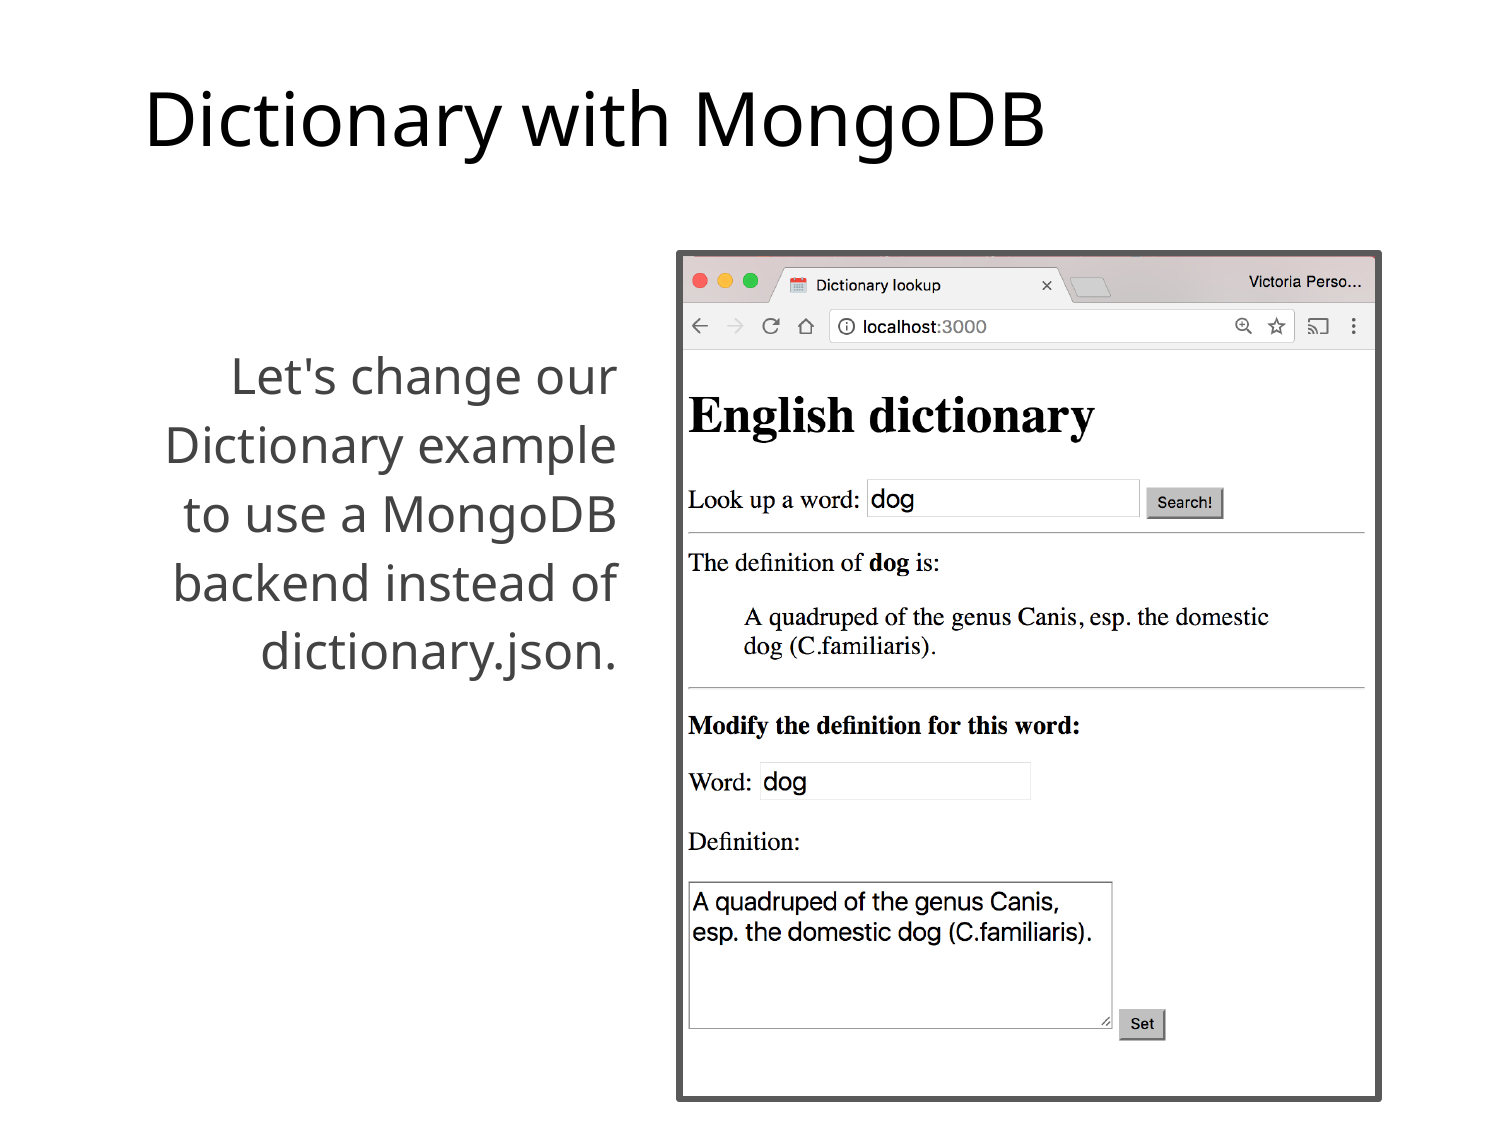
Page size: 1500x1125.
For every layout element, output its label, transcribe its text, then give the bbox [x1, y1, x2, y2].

text_box Dictionary with MongoDB [128, 56, 1372, 183]
picture [682, 255, 1376, 1097]
text_box Let's change our Dictionary example to use a MongoDB backend instead of dictionary.json. [128, 320, 633, 805]
